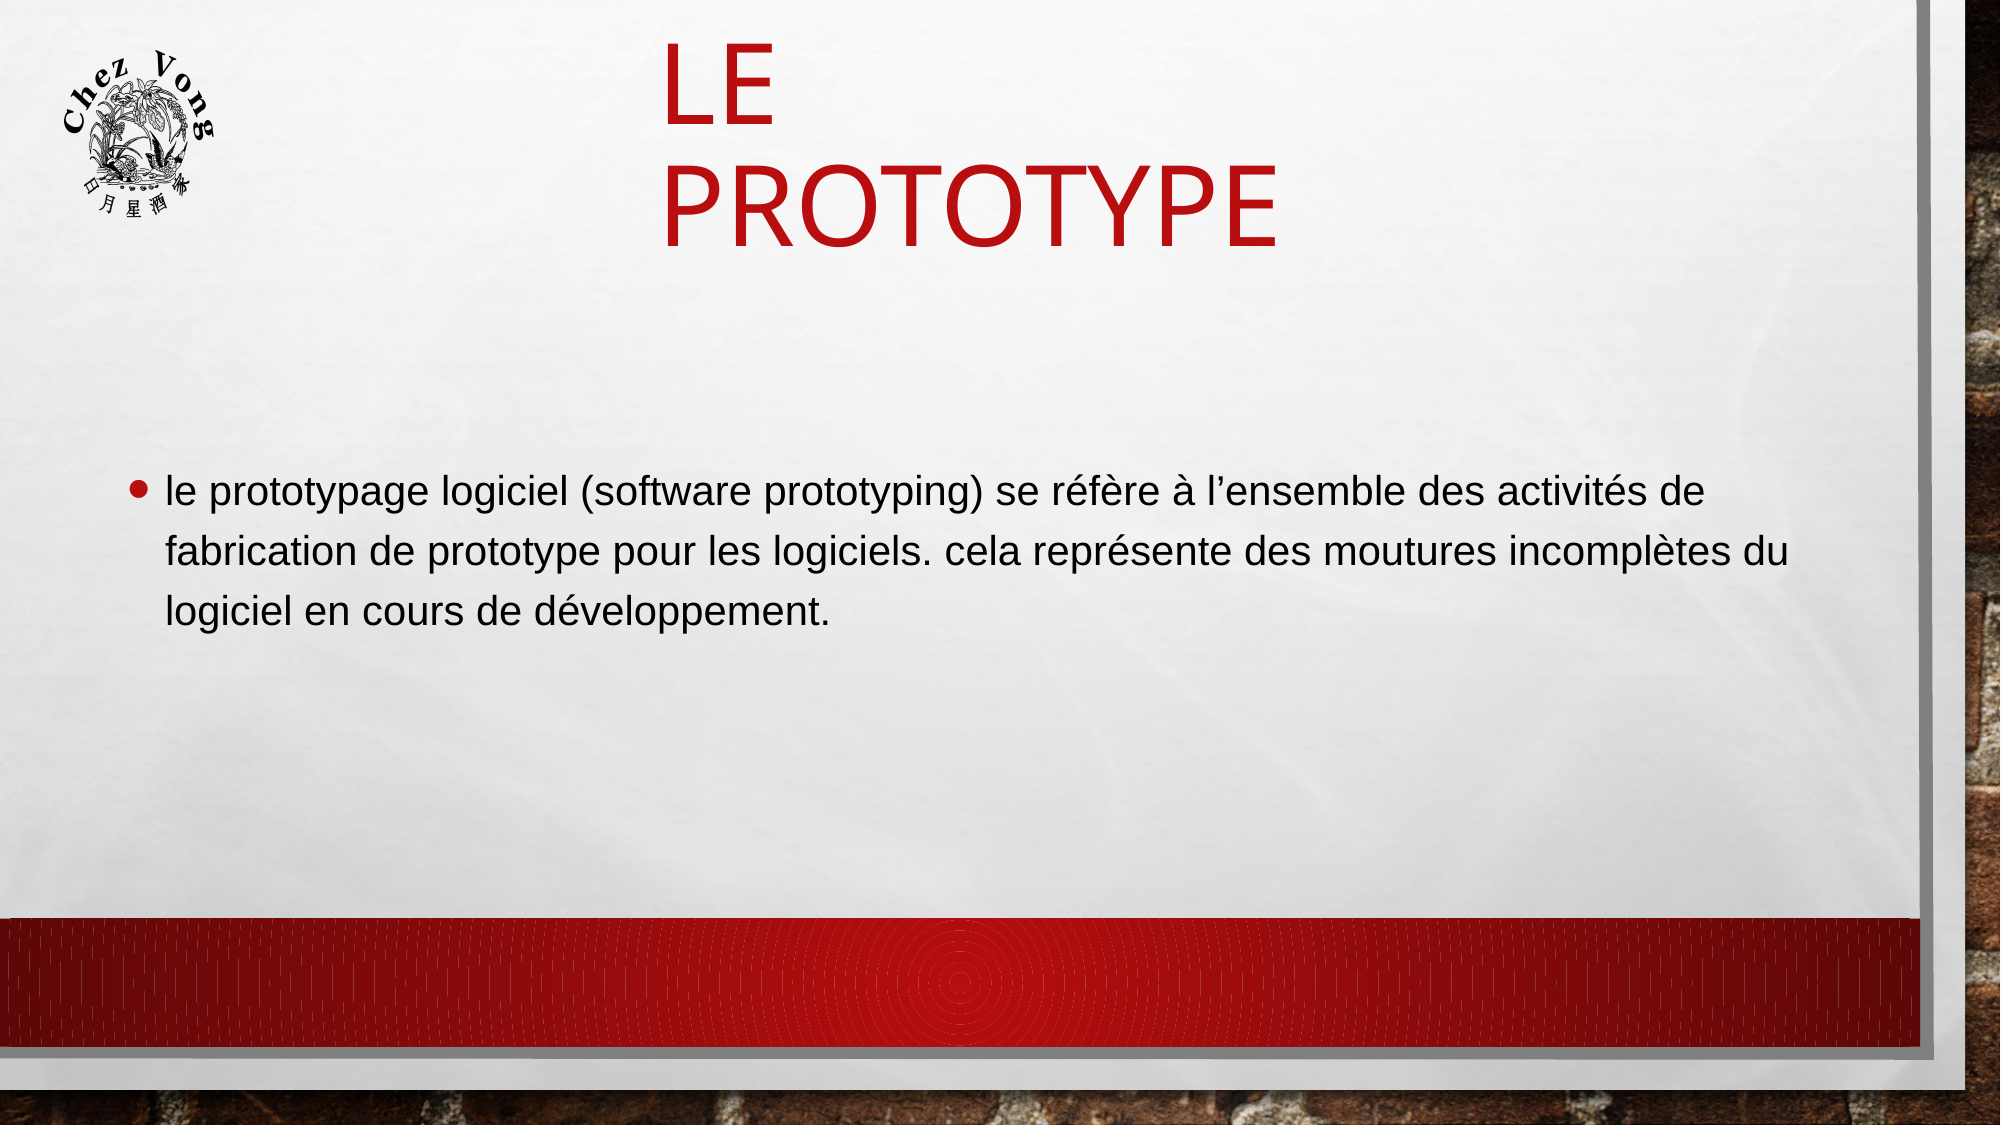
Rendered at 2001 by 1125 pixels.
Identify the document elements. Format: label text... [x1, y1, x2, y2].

picture [64, 48, 214, 223]
picture [0, 0, 2000, 1125]
title Le prototype [642, 54, 1326, 205]
list le prototypage logiciel (software prototyping) se réfère à l’ensemble des activités de fabrication de prototype pour les logiciels. cela représente des moutures incomplètes du logiciel en cours de développement. [112, 205, 1818, 882]
